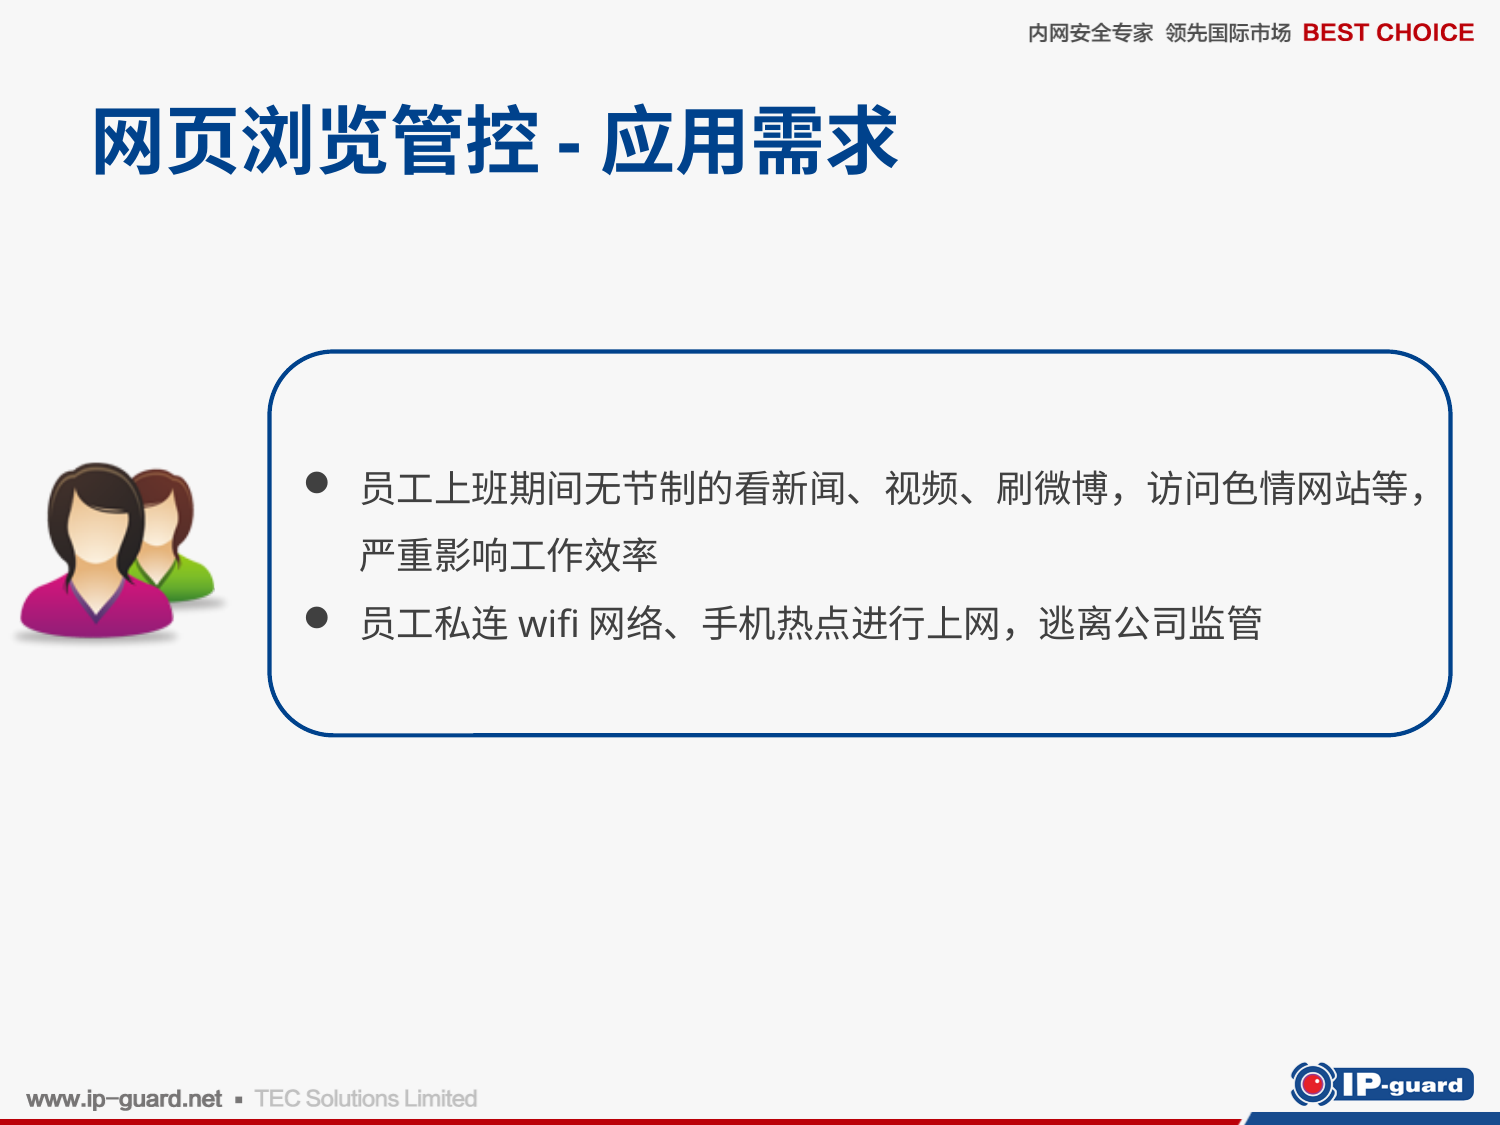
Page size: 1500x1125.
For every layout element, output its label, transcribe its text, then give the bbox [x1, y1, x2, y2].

title 网页浏览管控-应用需求 [75, 45, 1425, 233]
picture [0, 0, 1500, 1125]
text_box 员工上班期间无节制的看新闻、视频、刷微博，访问色情网站等，严重影响工作效率 员工私连wifi网络、手机热点进行上网，逃离公司监管 [267, 349, 1453, 738]
